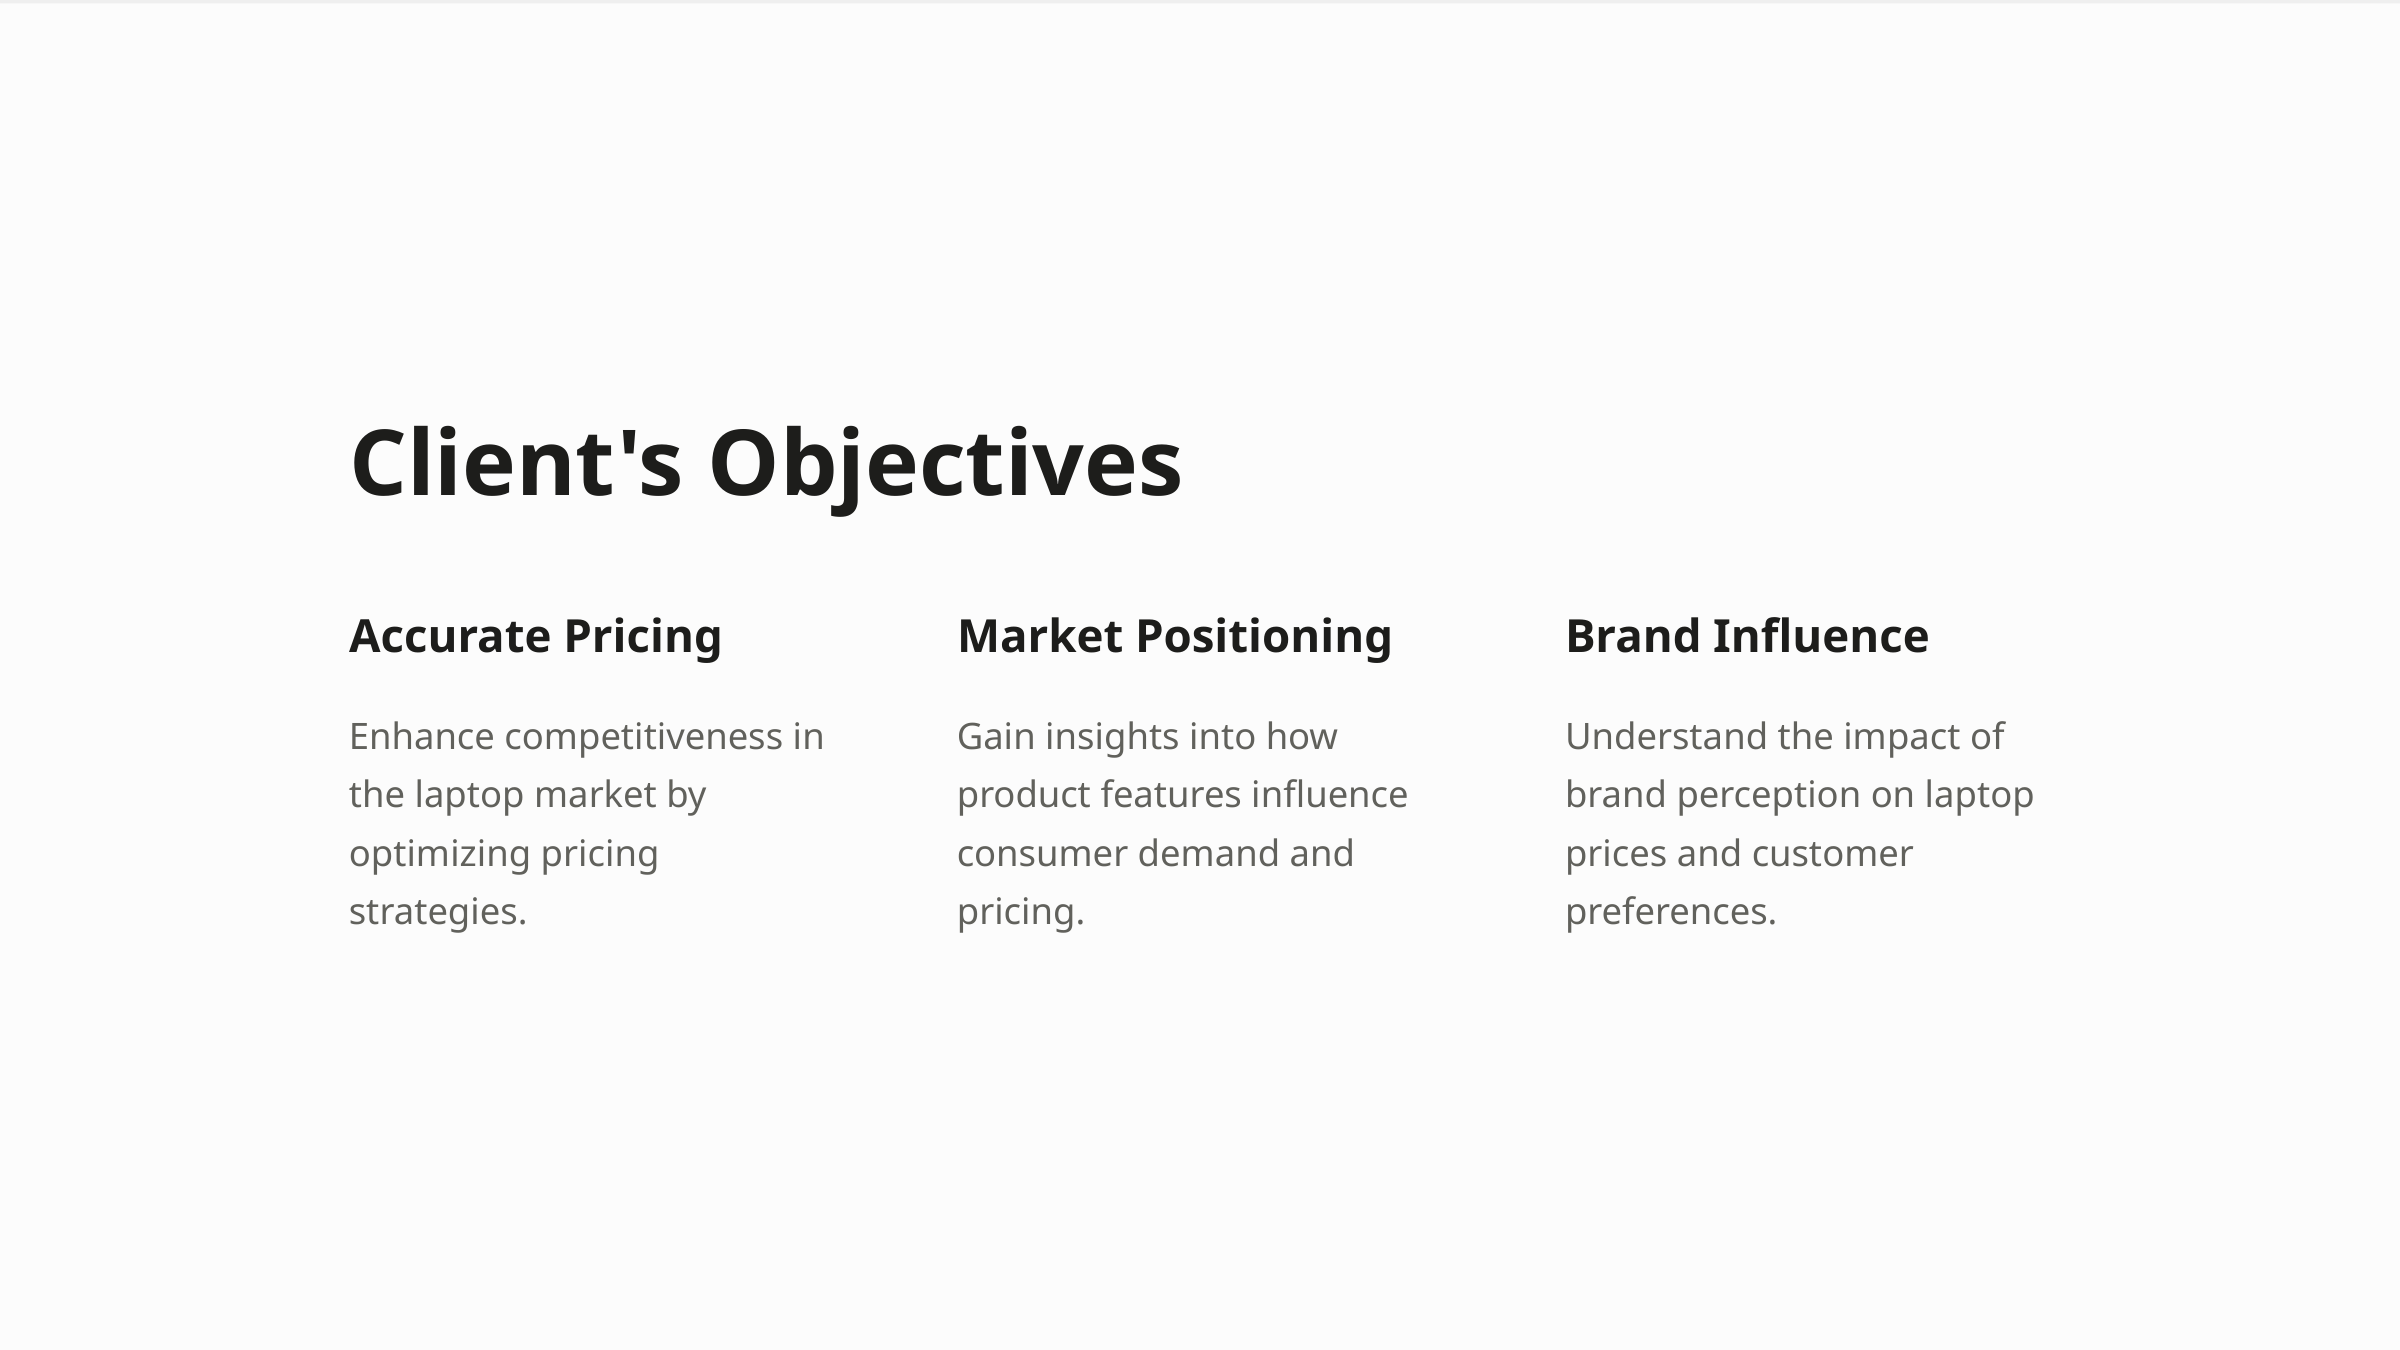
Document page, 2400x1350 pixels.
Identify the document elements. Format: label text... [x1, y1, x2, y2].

text_box [0, 3, 2400, 1350]
text_box Brand Influence [1550, 597, 2006, 655]
text_box Client's Objectives [334, 392, 1246, 507]
text_box Accurate Pricing [334, 597, 790, 655]
text_box Market Positioning [942, 597, 1398, 655]
text_box Gain insights into how product features influence consumer demand and pricing. [942, 691, 1460, 925]
text_box Understand the impact of brand perception on laptop prices and customer preferences. [1550, 691, 2068, 925]
text_box Enhance competitiveness in the laptop market by optimizing pricing strategies. [334, 691, 852, 867]
